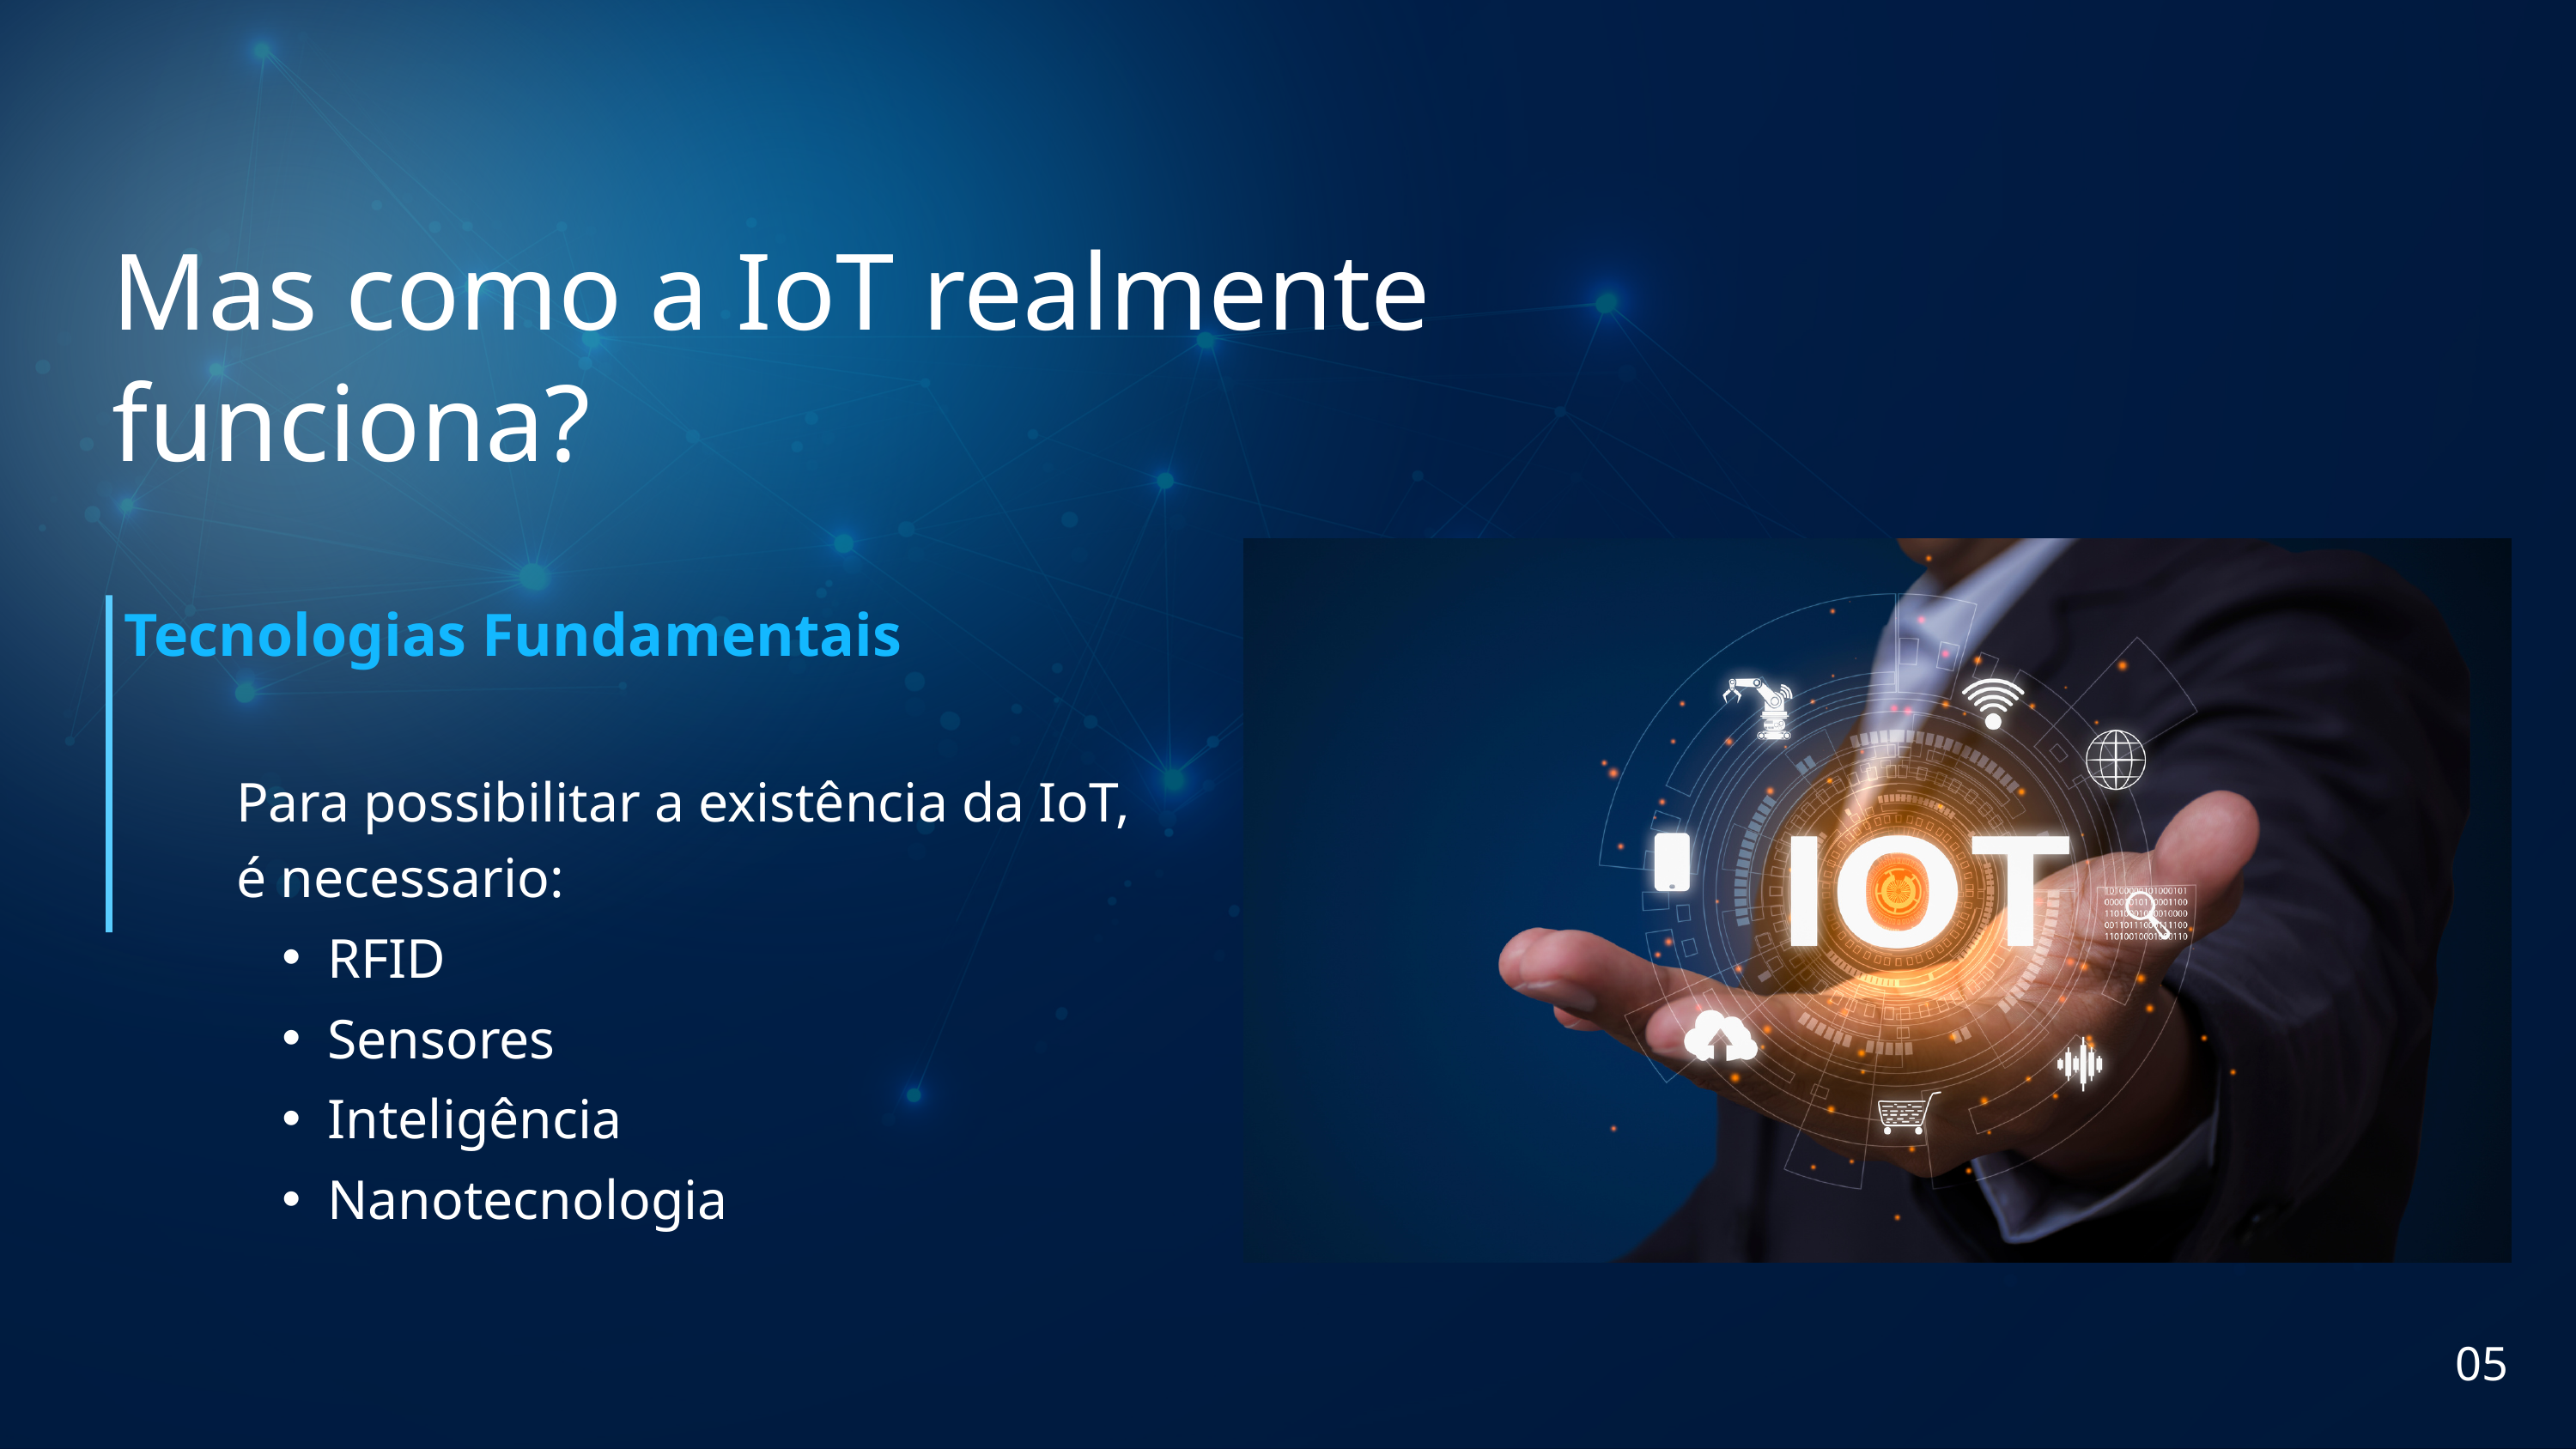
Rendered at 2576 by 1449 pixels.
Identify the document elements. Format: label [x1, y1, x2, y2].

text_box [0, 0, 1507, 1069]
text_box [0, 0, 2576, 1449]
